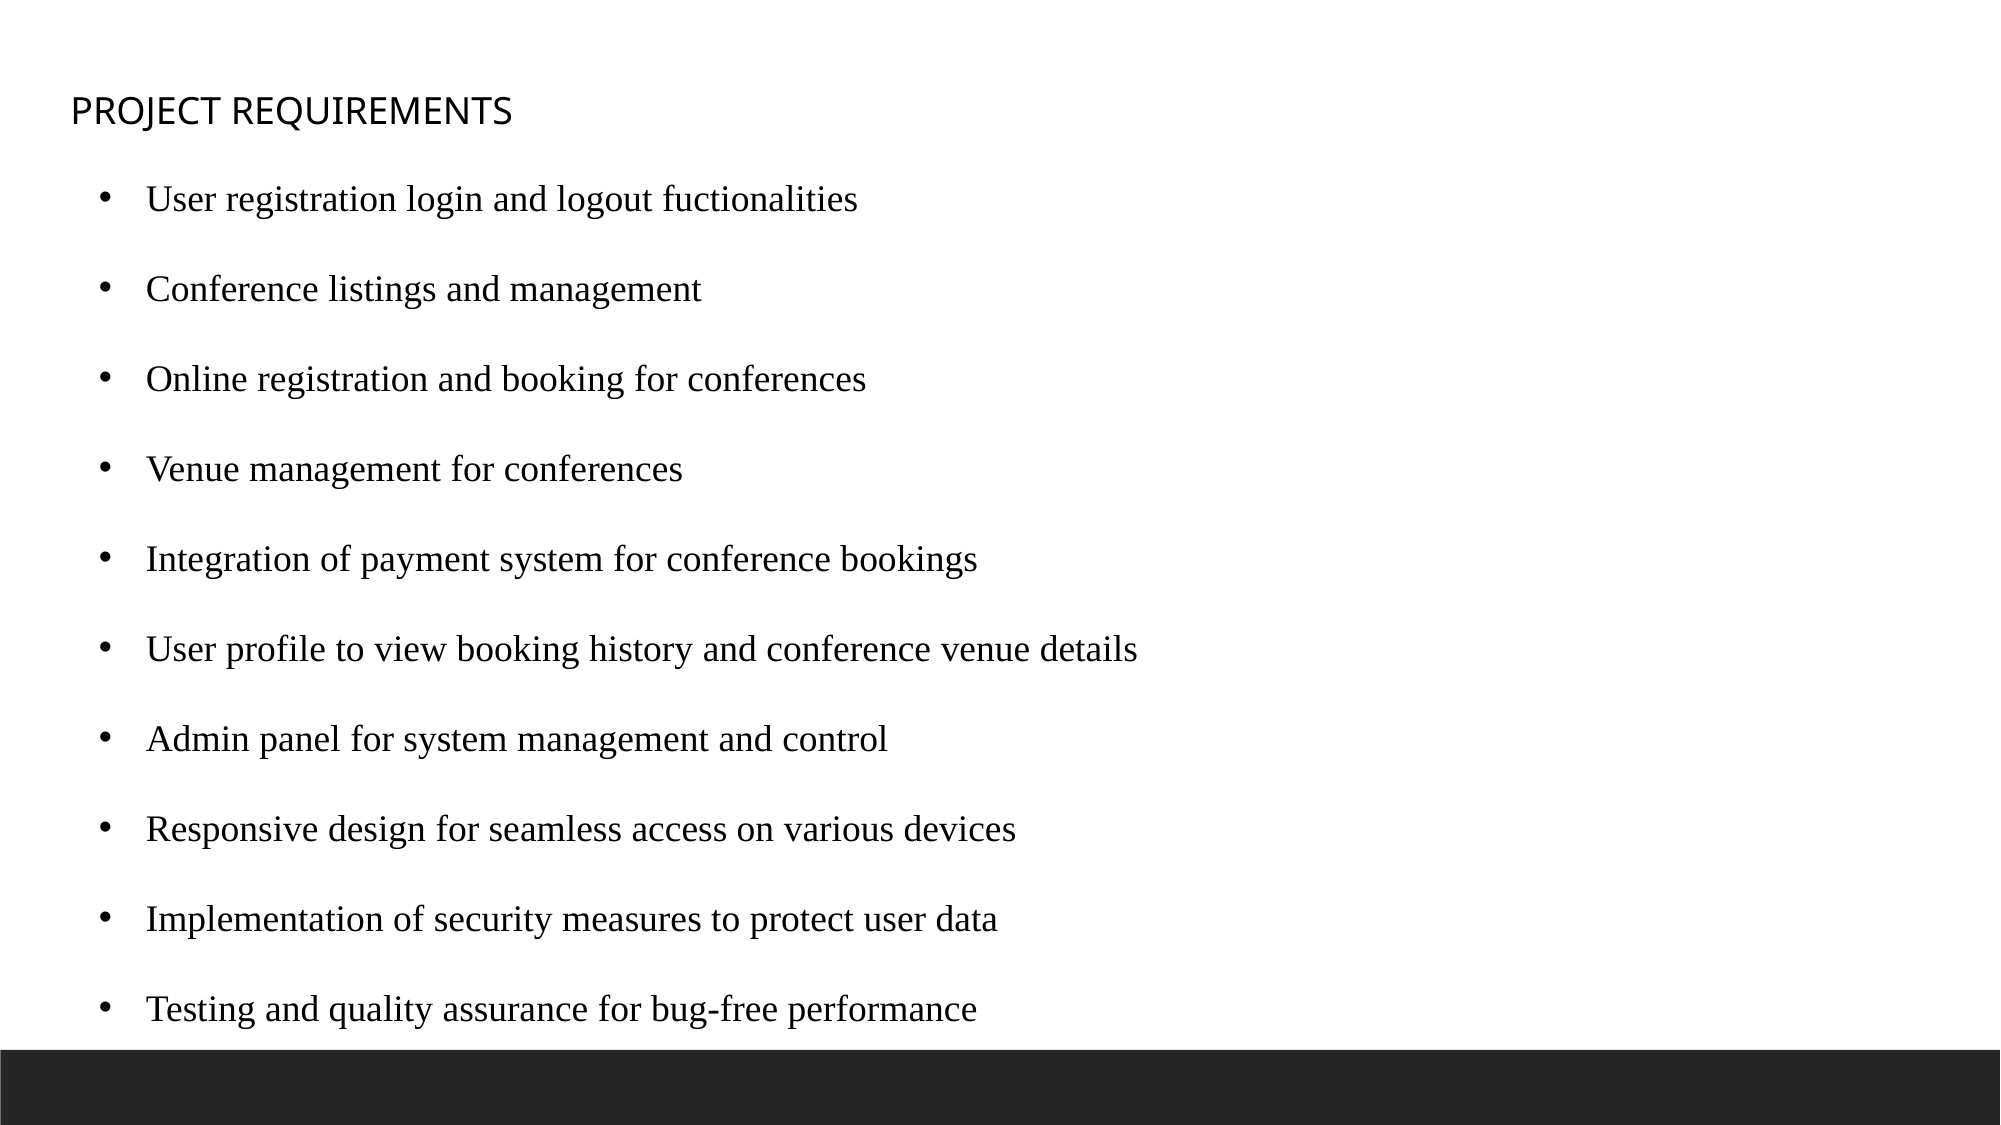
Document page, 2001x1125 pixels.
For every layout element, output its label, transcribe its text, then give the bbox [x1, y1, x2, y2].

text_box PROJECT REQUIREMENTS [55, 79, 662, 140]
text_box User registration login and logout fuctionalities Conference listings and management Online registration and booking for conferences Venue management for conferences Integration of payment system for conference bookings User profile to view booking history and conference venue details Admin panel for system management and control Responsive design for seamless access on various devices Implementation of security measures to protect user data Testing and quality assurance for bug-free performance [84, 166, 1603, 1037]
